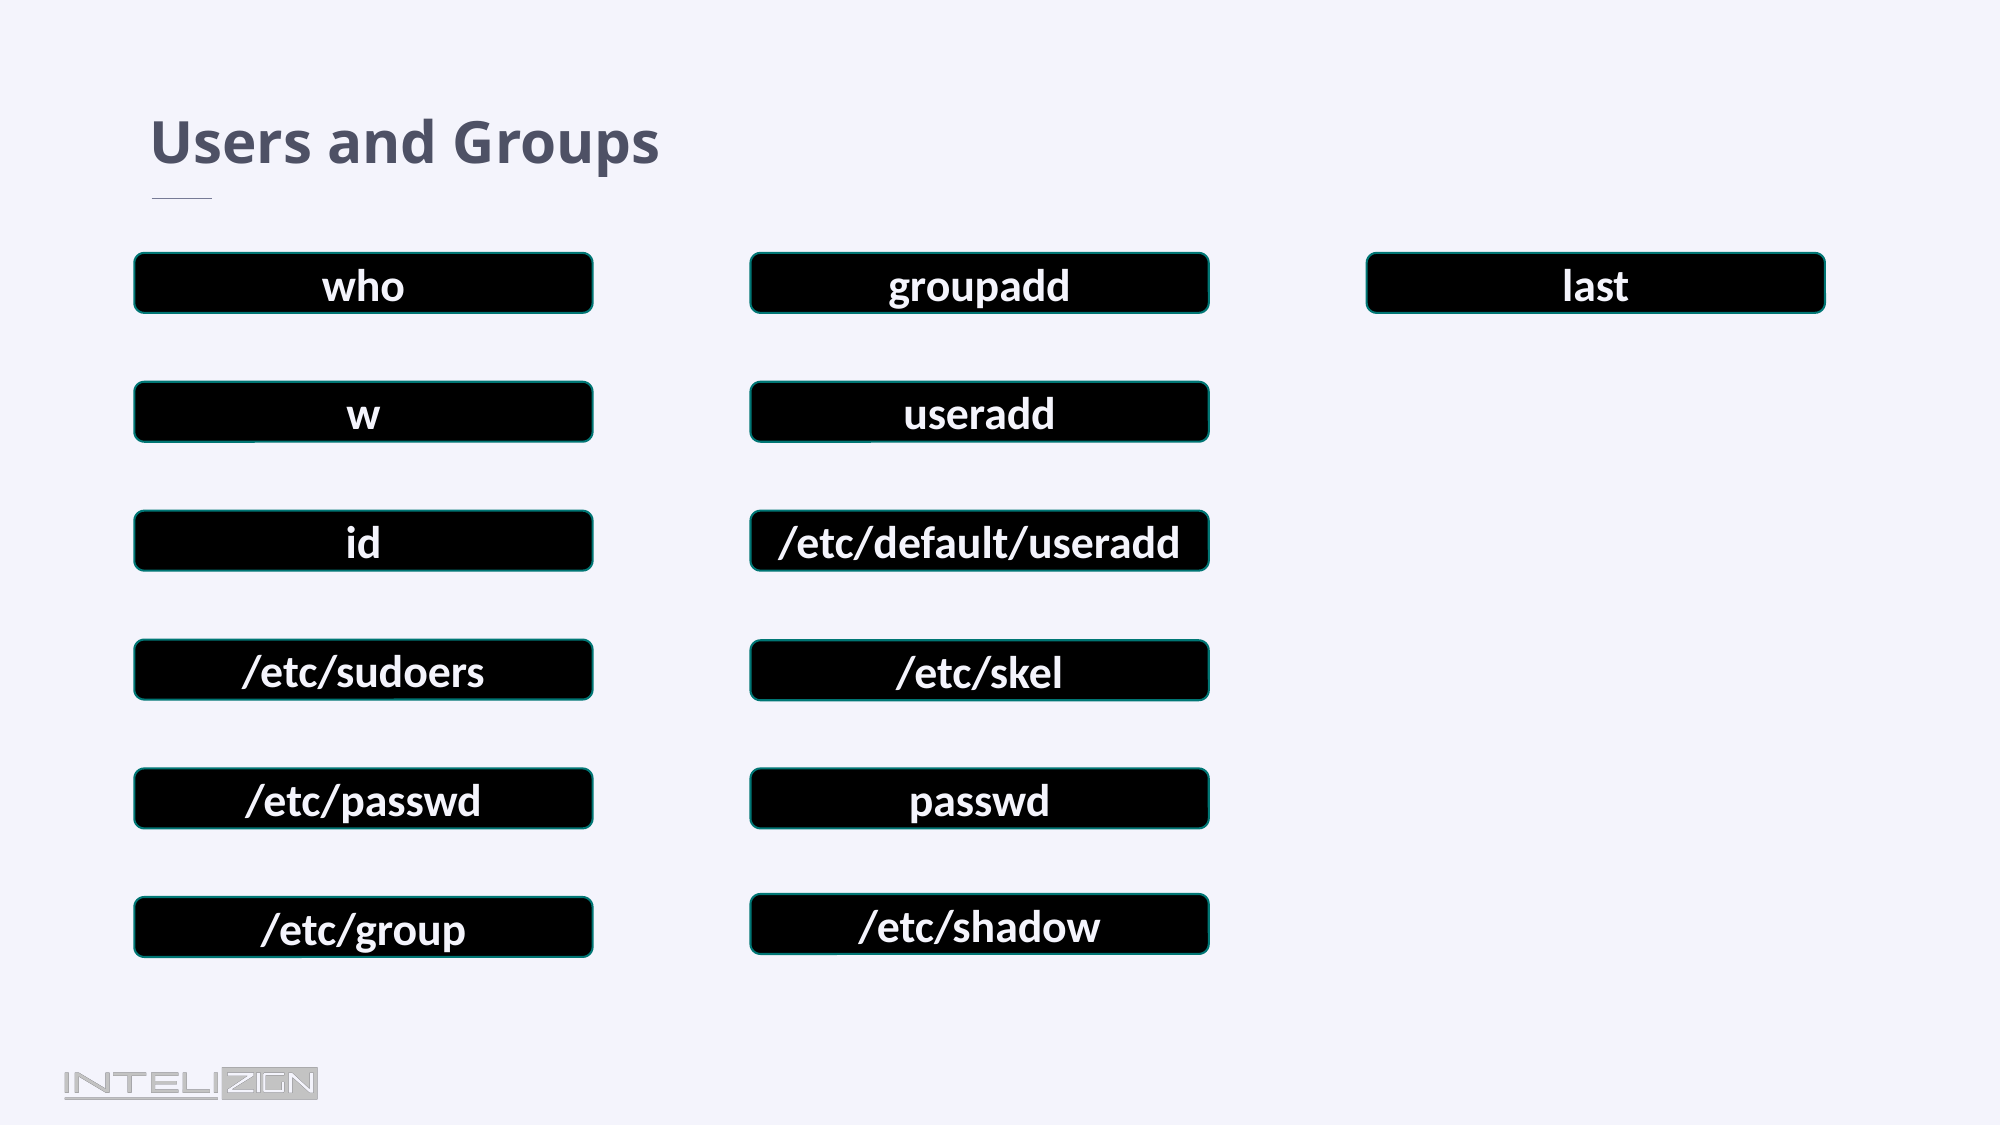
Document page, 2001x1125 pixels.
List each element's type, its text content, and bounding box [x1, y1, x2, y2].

text_box groupadd [749, 251, 1210, 314]
text_box useradd [749, 380, 1210, 443]
text_box /etc/skel [749, 639, 1210, 702]
text_box /etc/sudoers [133, 638, 594, 701]
text_box who [133, 251, 594, 314]
text_box passwd [749, 767, 1210, 830]
text_box /etc/group [133, 895, 594, 959]
text_box /etc/shadow [749, 892, 1210, 956]
text_box /etc/default/useradd [749, 509, 1210, 572]
text_box /etc/passwd [133, 767, 594, 830]
text_box Users and Groups [134, 98, 676, 183]
text_box last [1365, 251, 1827, 314]
text_box w [133, 380, 594, 443]
text_box id [133, 509, 594, 572]
